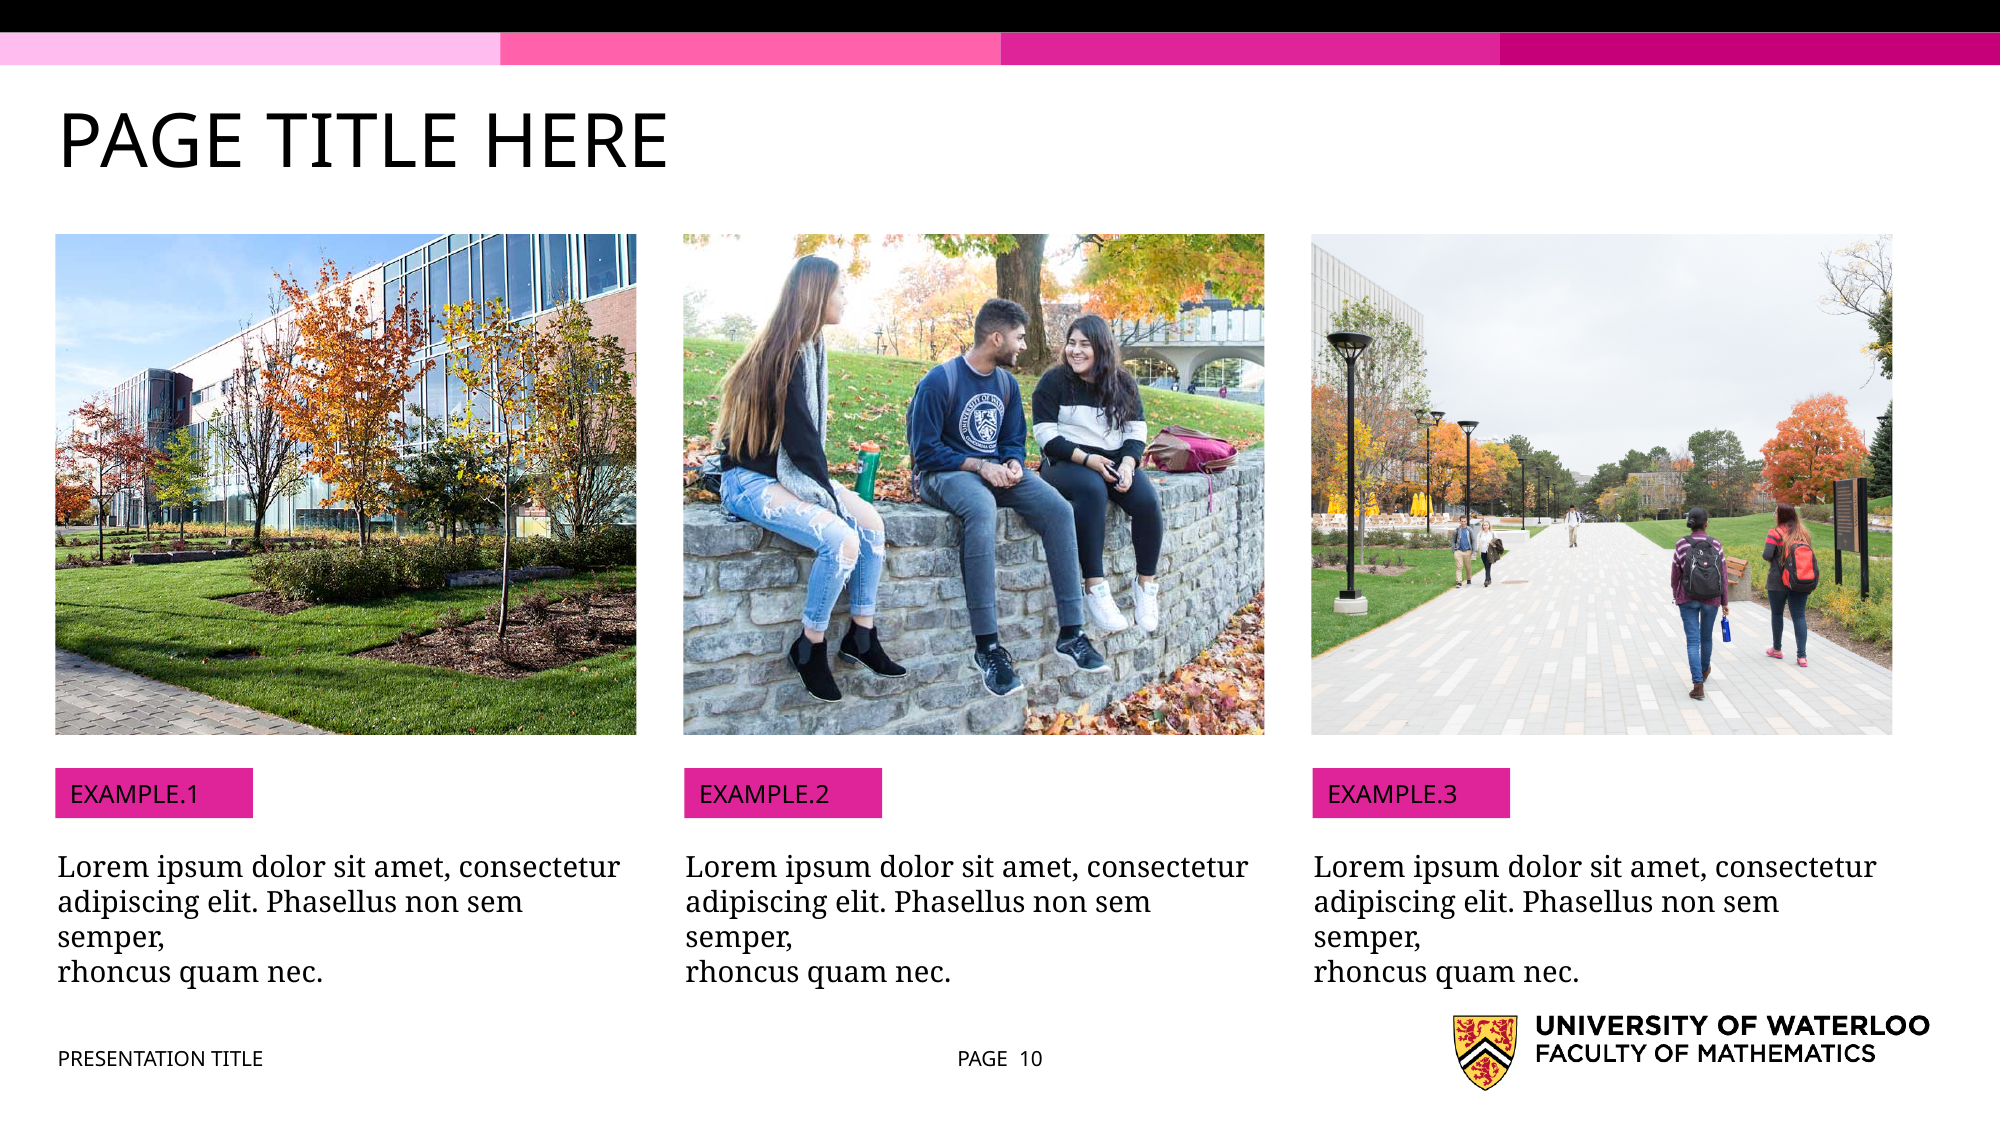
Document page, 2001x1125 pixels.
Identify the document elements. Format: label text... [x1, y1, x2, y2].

picture [683, 234, 1265, 735]
text_box Lorem ipsum dolor sit amet, consectetur adipiscing elit. Phasellus non sem semper, rhoncus quam nec. [42, 840, 637, 996]
picture [1311, 234, 1893, 735]
text_box EXAMPLE.2 [683, 767, 883, 819]
footer PRESENTATION TITLE [42, 1039, 900, 1081]
title PAGE TITLE HERE [42, 71, 1941, 219]
text_box Lorem ipsum dolor sit amet, consectetur adipiscing elit. Phasellus non sem semper, rhoncus quam nec. [670, 840, 1265, 996]
picture [55, 234, 637, 735]
slide_number PAGE 10 [916, 1039, 1084, 1081]
picture [1375, 956, 2001, 1125]
text_box EXAMPLE.1 [54, 767, 254, 819]
text_box EXAMPLE.3 [1311, 767, 1511, 819]
text_box Lorem ipsum dolor sit amet, consectetur adipiscing elit. Phasellus non sem semper, rhoncus quam nec. [1298, 840, 1893, 996]
